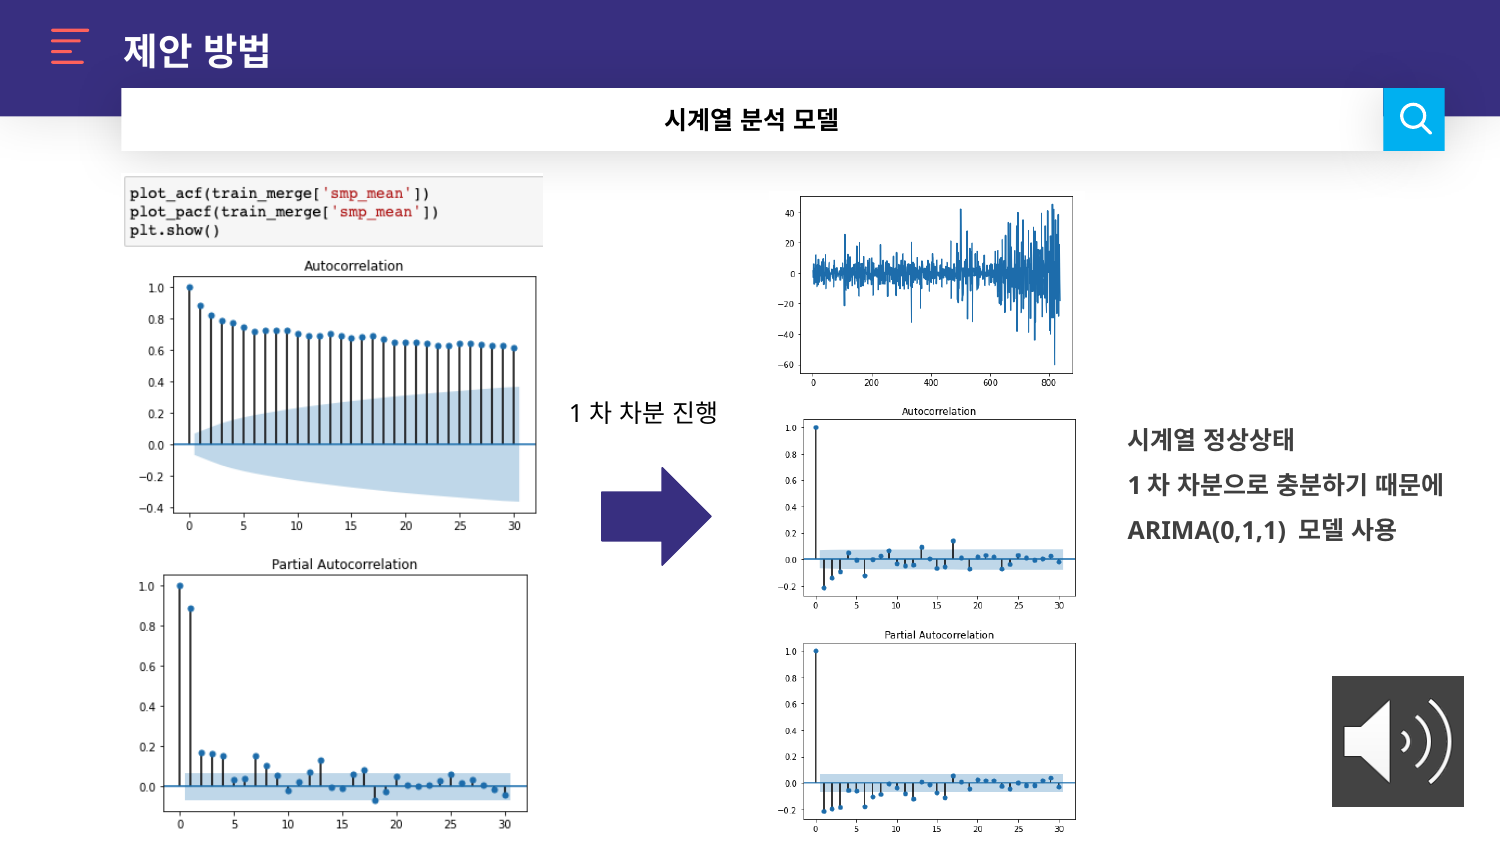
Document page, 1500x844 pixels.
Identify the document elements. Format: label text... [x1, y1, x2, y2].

text_box 시계열 정상상태 1차 차분으로 충분하기 때문에 ARIMA(0,1,1) 모델 사용 [1116, 404, 1500, 604]
text_box 1차 차분 진행 [553, 382, 759, 443]
text_box 제안 방법 [0, 0, 1500, 117]
picture [769, 191, 1085, 835]
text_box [1399, 102, 1433, 136]
text_box 시계열 분석 모델 [121, 88, 1378, 151]
text_box [1383, 88, 1445, 151]
picture [121, 173, 544, 835]
picture [1330, 674, 1465, 809]
text_box [601, 467, 711, 566]
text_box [50, 28, 90, 65]
